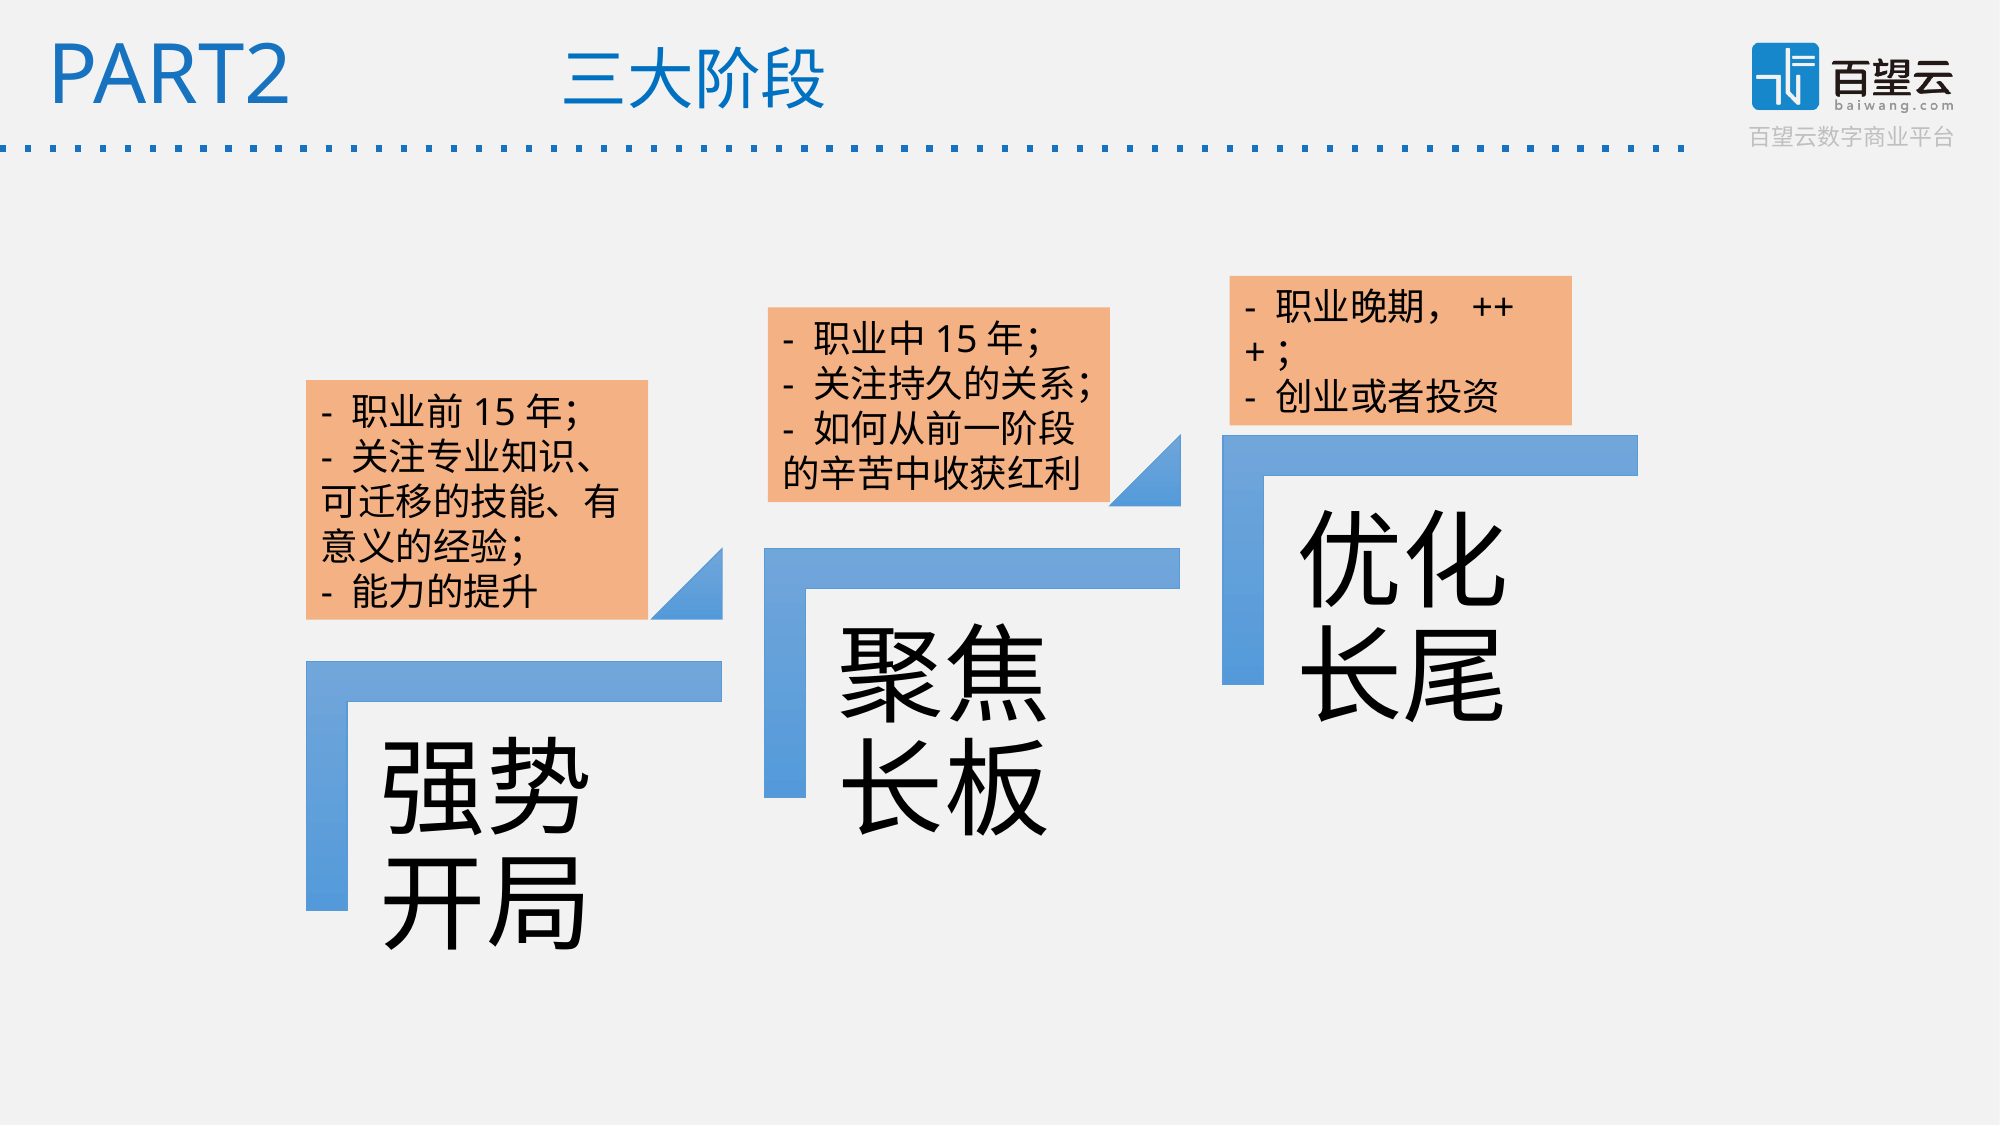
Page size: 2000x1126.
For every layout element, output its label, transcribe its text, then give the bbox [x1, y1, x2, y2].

text_box 三大阶段 [305, 4, 1083, 148]
text_box - 职业前15年； - 关注专业知识、可迁移的技能、有意义的经验； - 能力的提升 [306, 380, 649, 434]
picture [1746, 41, 1958, 114]
text_box - 职业中15年； - 关注持久的关系； - 如何从前一阶段的辛苦中收获红利 [767, 307, 1110, 434]
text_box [306, 434, 1640, 1032]
text_box PART2 [32, 12, 308, 128]
text_box - 职业晚期，+++； - 创业或者投资 [1229, 275, 1572, 426]
